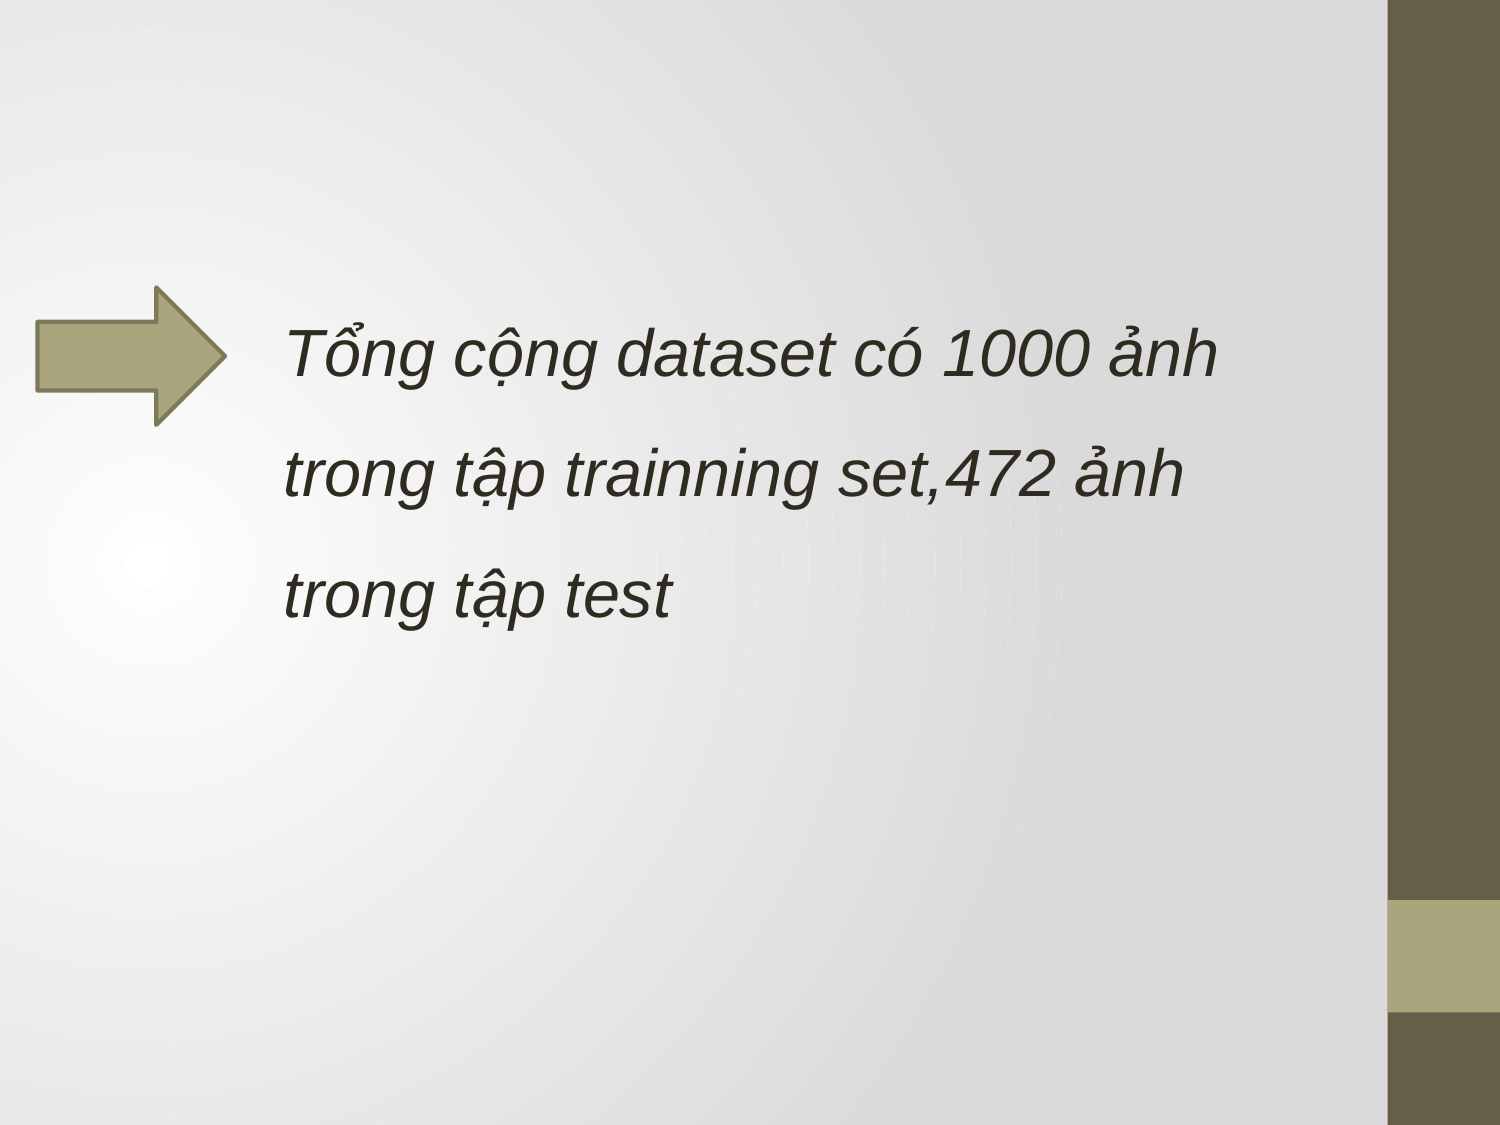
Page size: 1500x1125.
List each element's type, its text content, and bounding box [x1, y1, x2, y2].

list Tổng cộng dataset có 1000 ảnh trong tập trainning set,472 ảnh trong tập test [249, 262, 1325, 1050]
text_box [35, 285, 228, 427]
